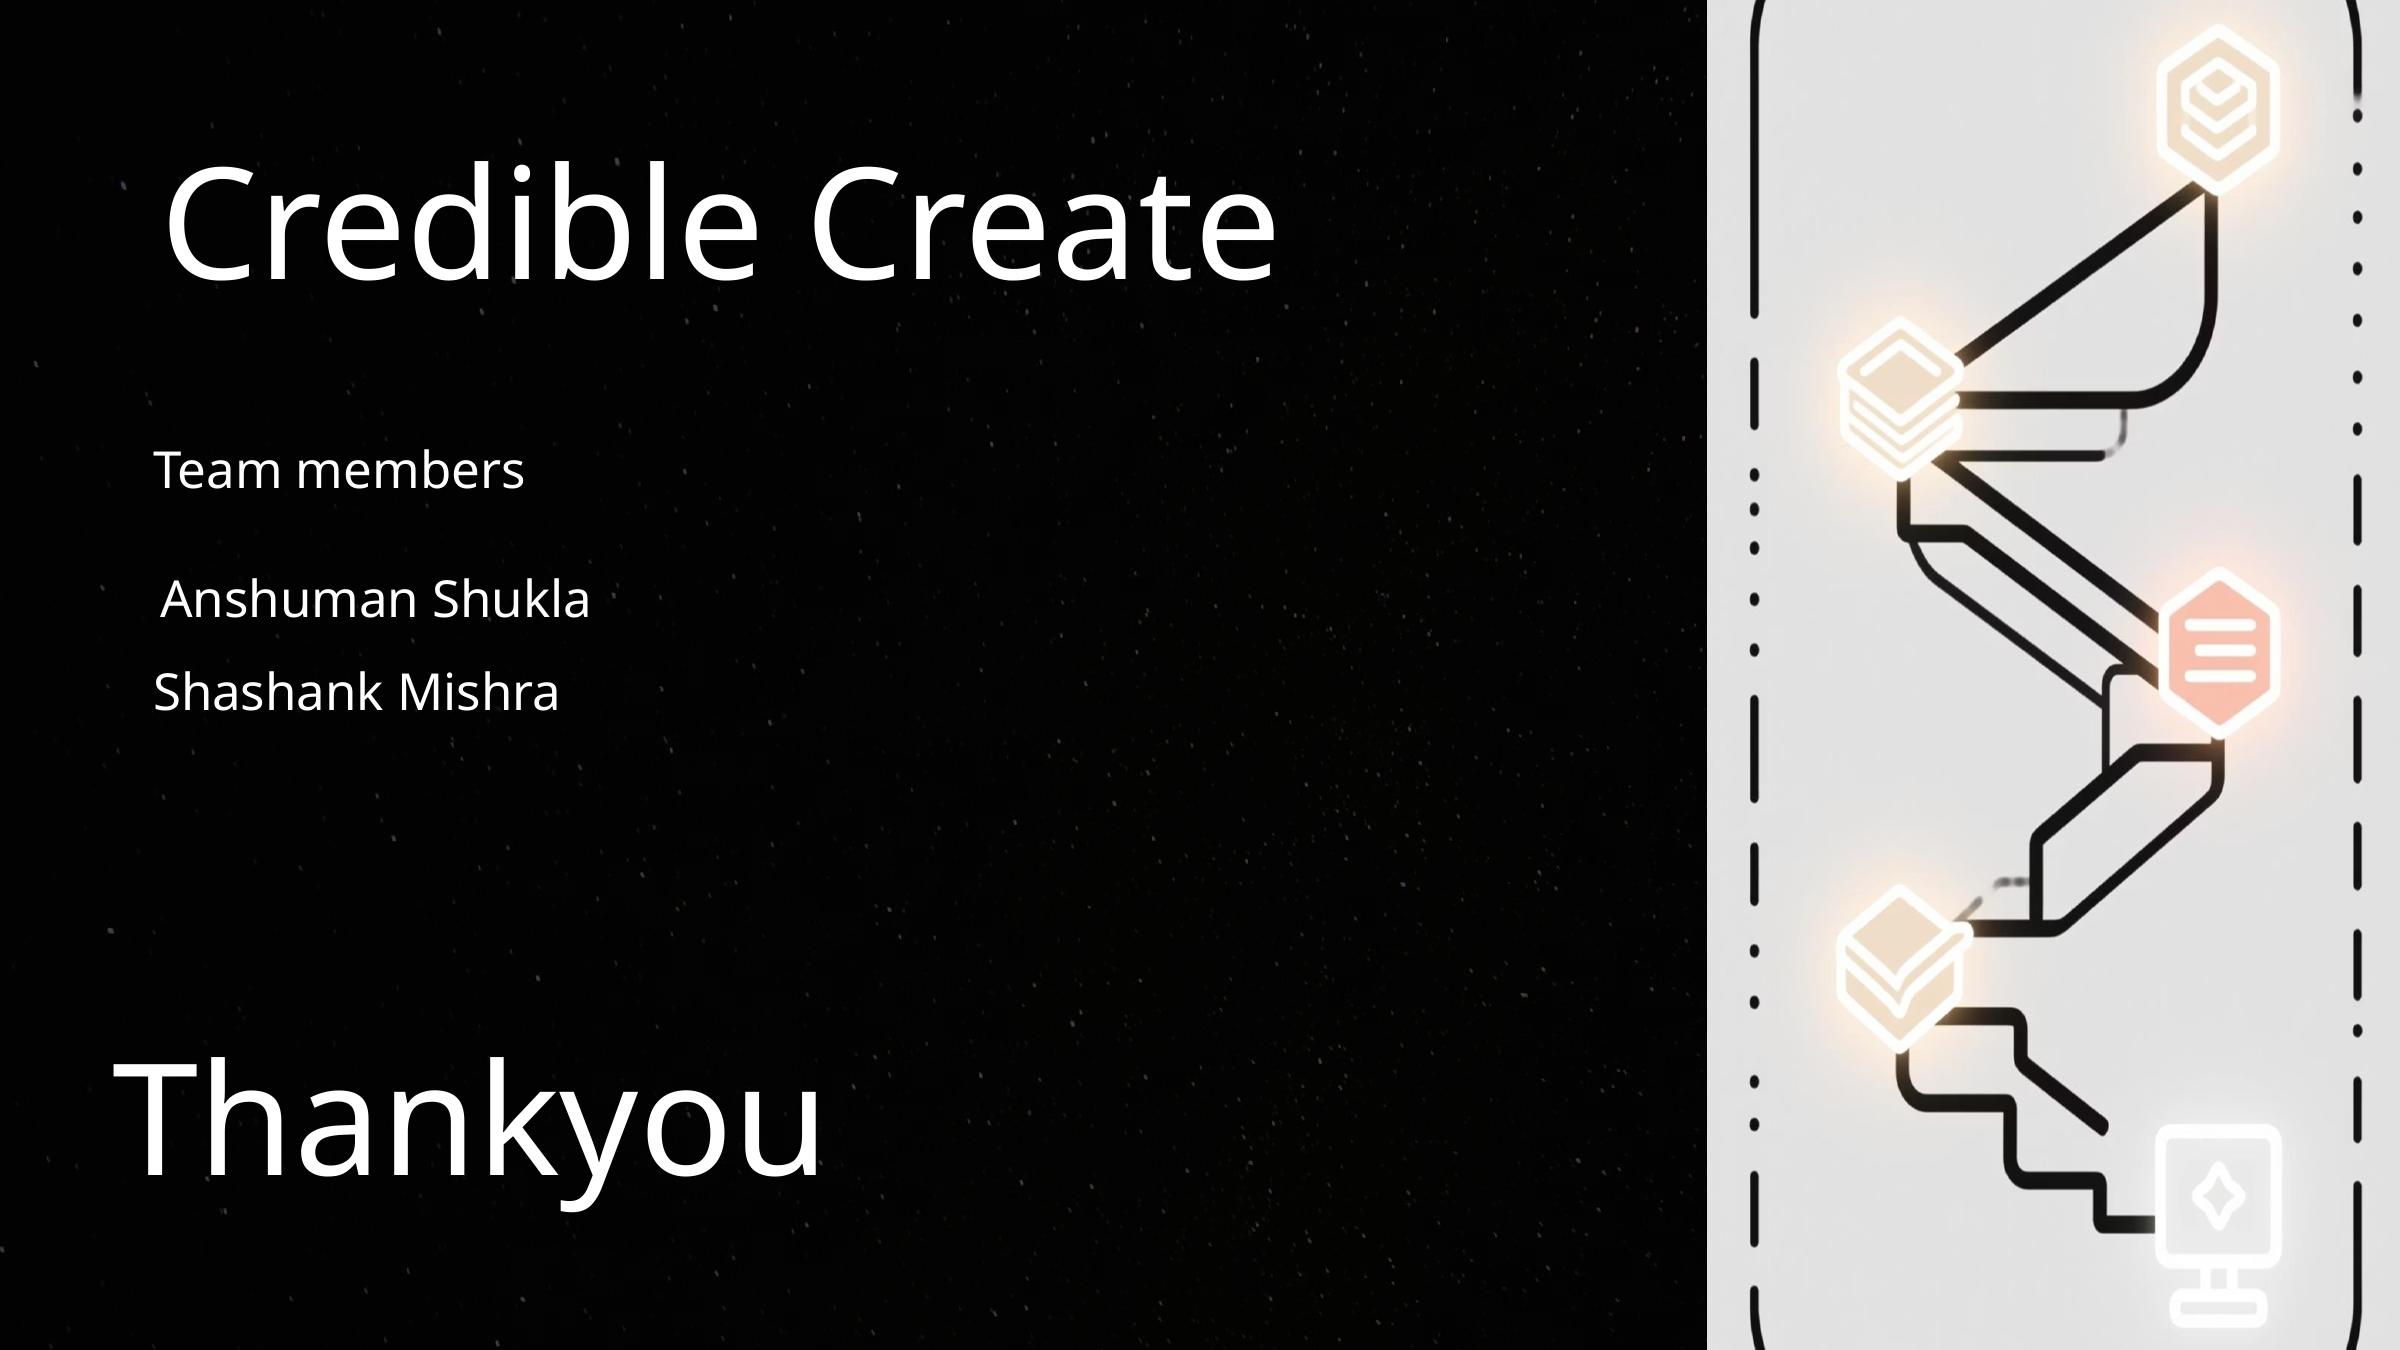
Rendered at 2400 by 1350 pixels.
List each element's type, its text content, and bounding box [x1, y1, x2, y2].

text_box Thankyou [97, 958, 1399, 1222]
picture [0, 0, 2400, 1350]
text_box Team members [138, 406, 631, 514]
text_box Anshuman Shukla [160, 550, 681, 616]
text_box Credible Create [160, 78, 1702, 262]
text_box Shashank Mishra [138, 628, 631, 736]
